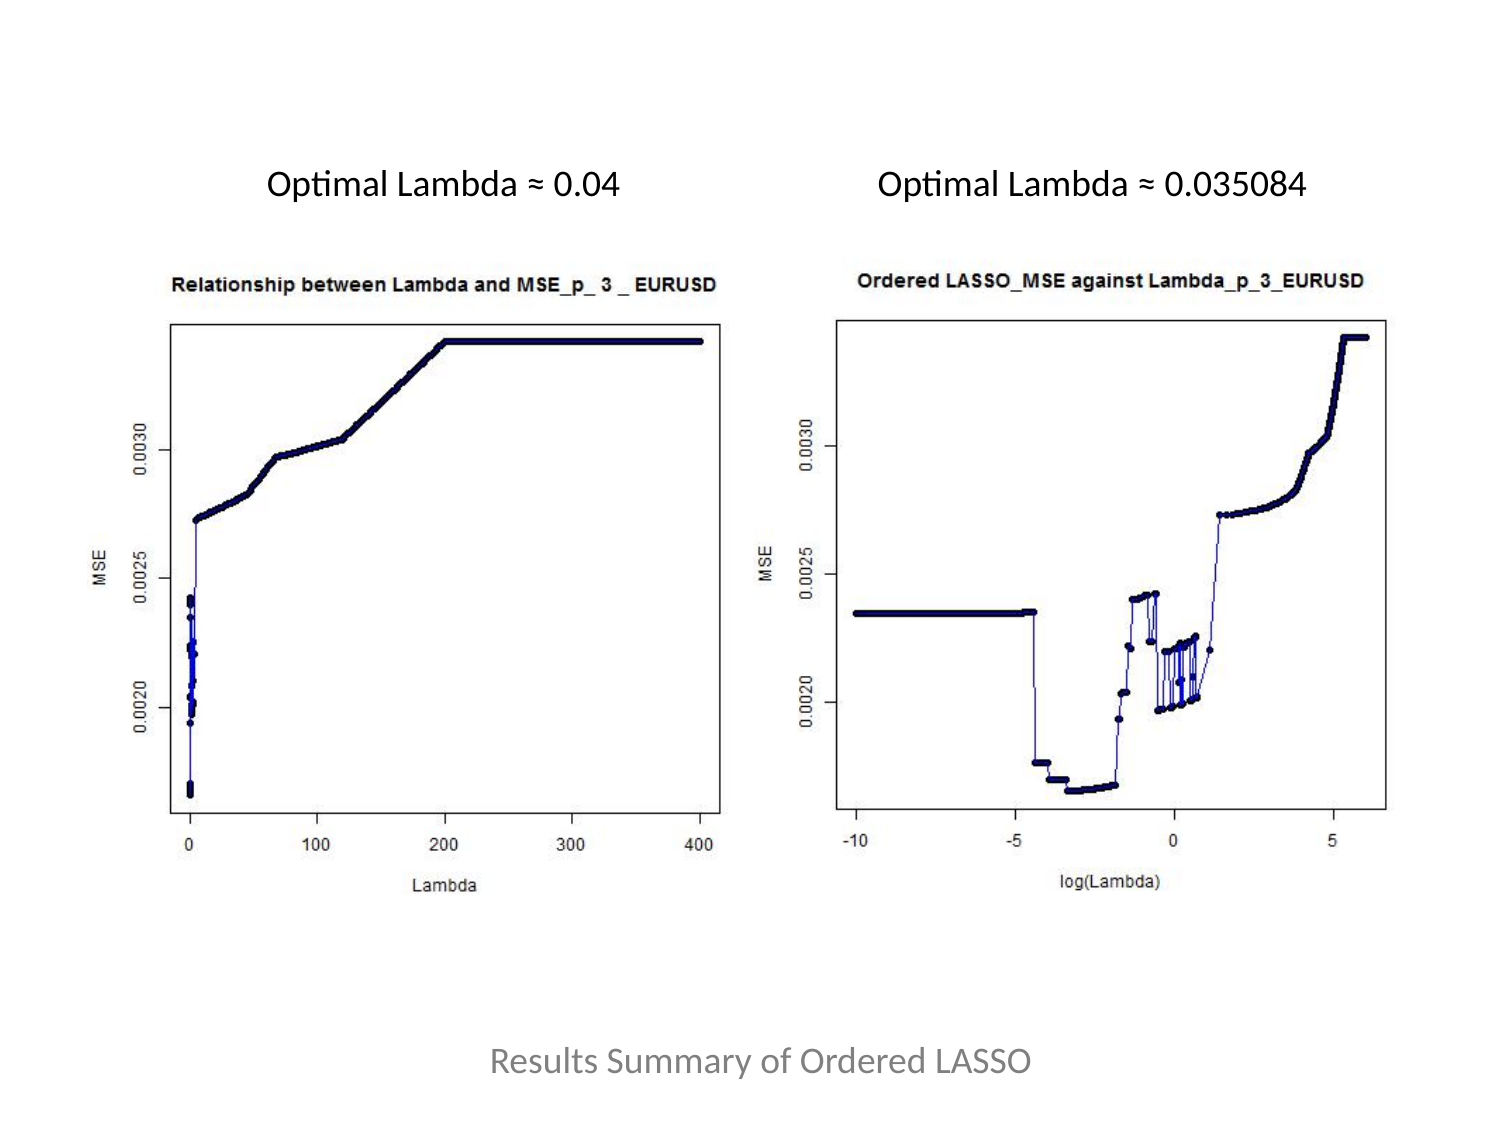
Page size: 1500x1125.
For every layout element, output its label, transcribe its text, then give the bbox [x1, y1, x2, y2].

text_box Optimal Lambda ≈ 0.035084 [862, 151, 1323, 212]
text_box Results Summary of Ordered LASSO [474, 1028, 1050, 1089]
picture [87, 237, 1429, 917]
text_box Optimal Lambda ≈ 0.04 [252, 151, 636, 212]
